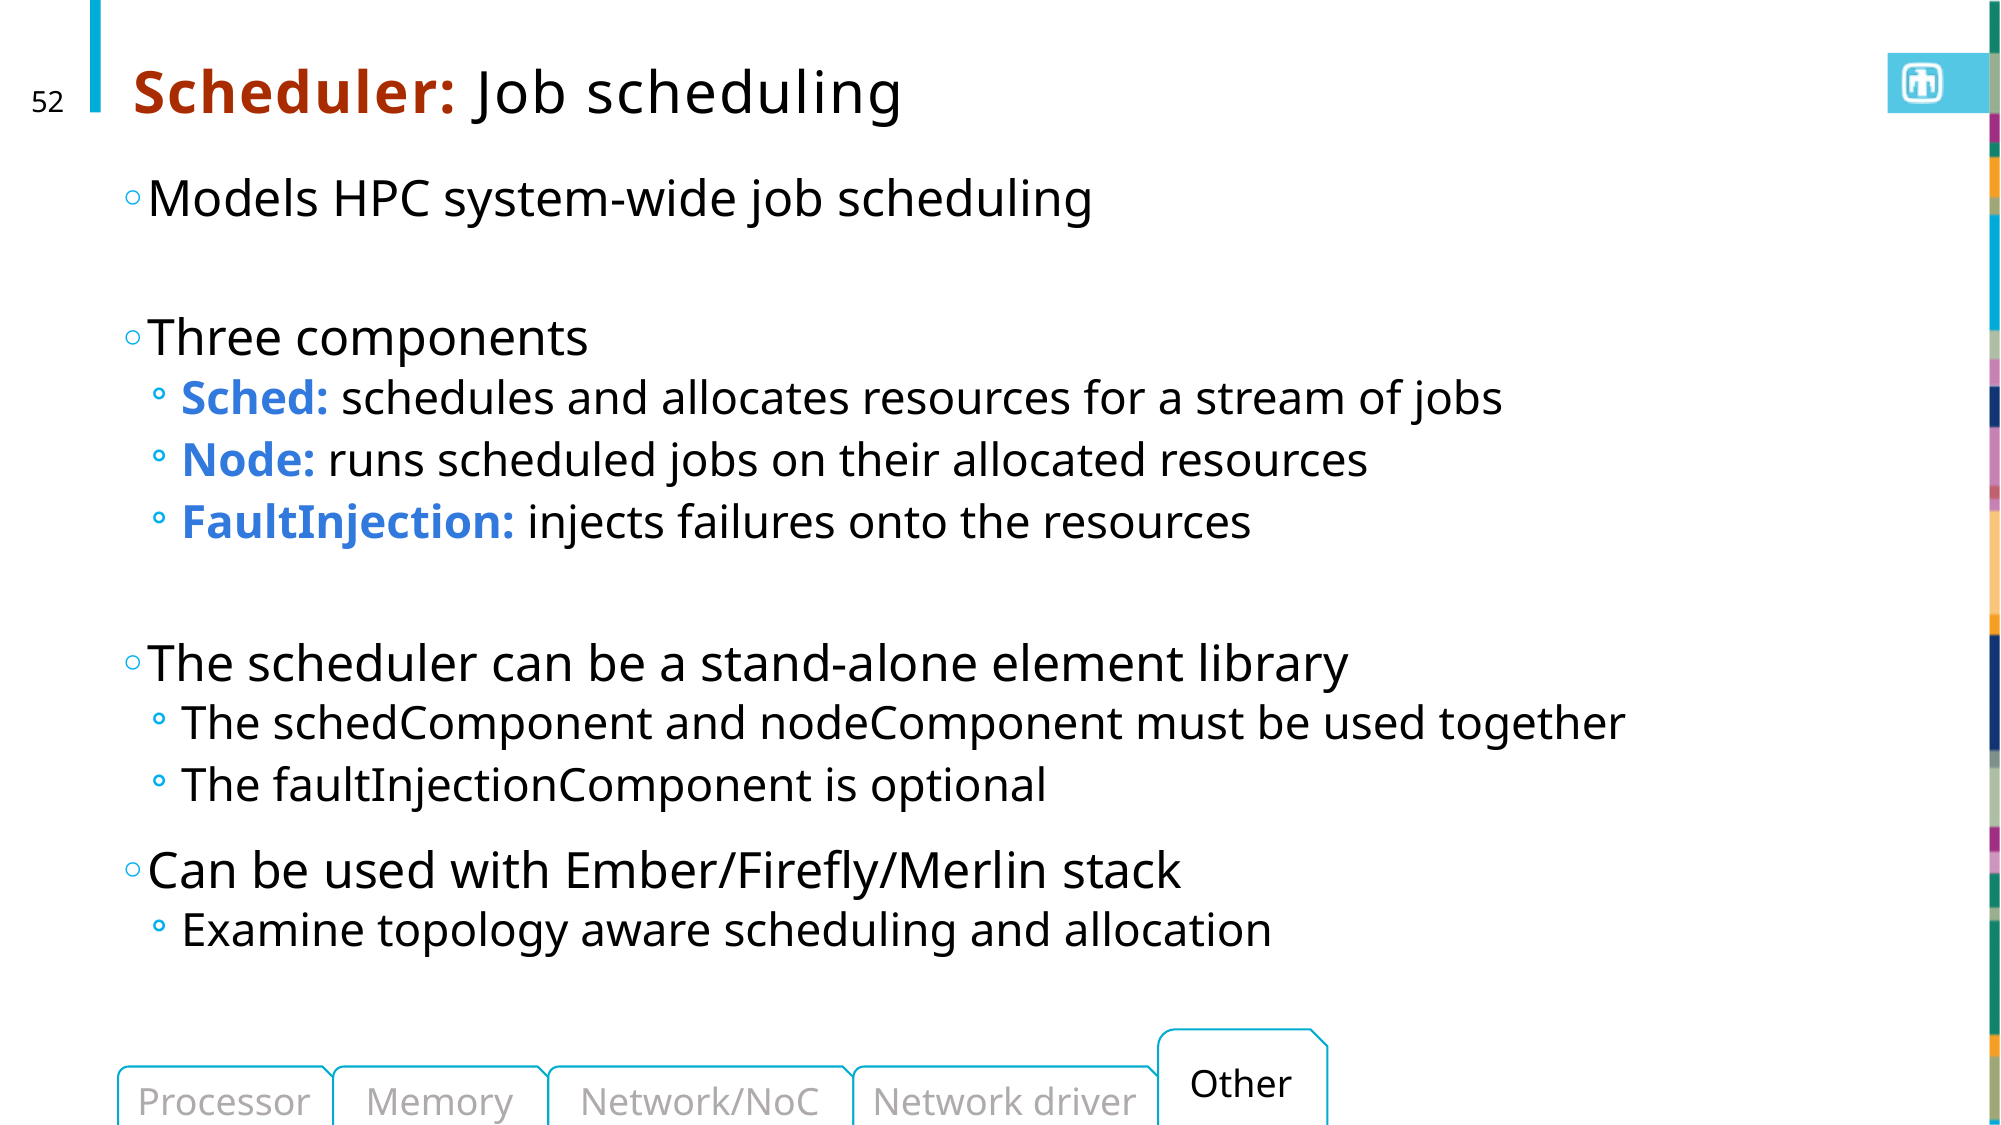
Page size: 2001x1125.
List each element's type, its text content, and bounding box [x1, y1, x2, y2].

text_box Other [1157, 1028, 1329, 1063]
text_box Memory [332, 1065, 547, 1125]
text_box Processor [117, 1065, 332, 1125]
picture [1990, 1, 1999, 215]
text_box Network/NoC [547, 1065, 852, 1125]
footer IISWC 2019 Tutorial [604, 1063, 1396, 1124]
title Scheduler: Job scheduling [118, 39, 1769, 133]
picture [1990, 330, 1999, 1120]
list Models HPC system-wide job scheduling Three components Sched: schedules and allocates resources for a stream of jobs Node: runs scheduled jobs on their allocated resources FaultInjection: injects failures onto the resources The scheduler can be a stand-alone element library The schedComponent and nodeComponent must be used together The faultInjectionComponent is optional Can be used with Ember/Firefly/Merlin stack Examine topology aware scheduling and allocation [118, 166, 1927, 1000]
picture [1901, 62, 1944, 104]
slide_number 52 [10, 73, 80, 133]
